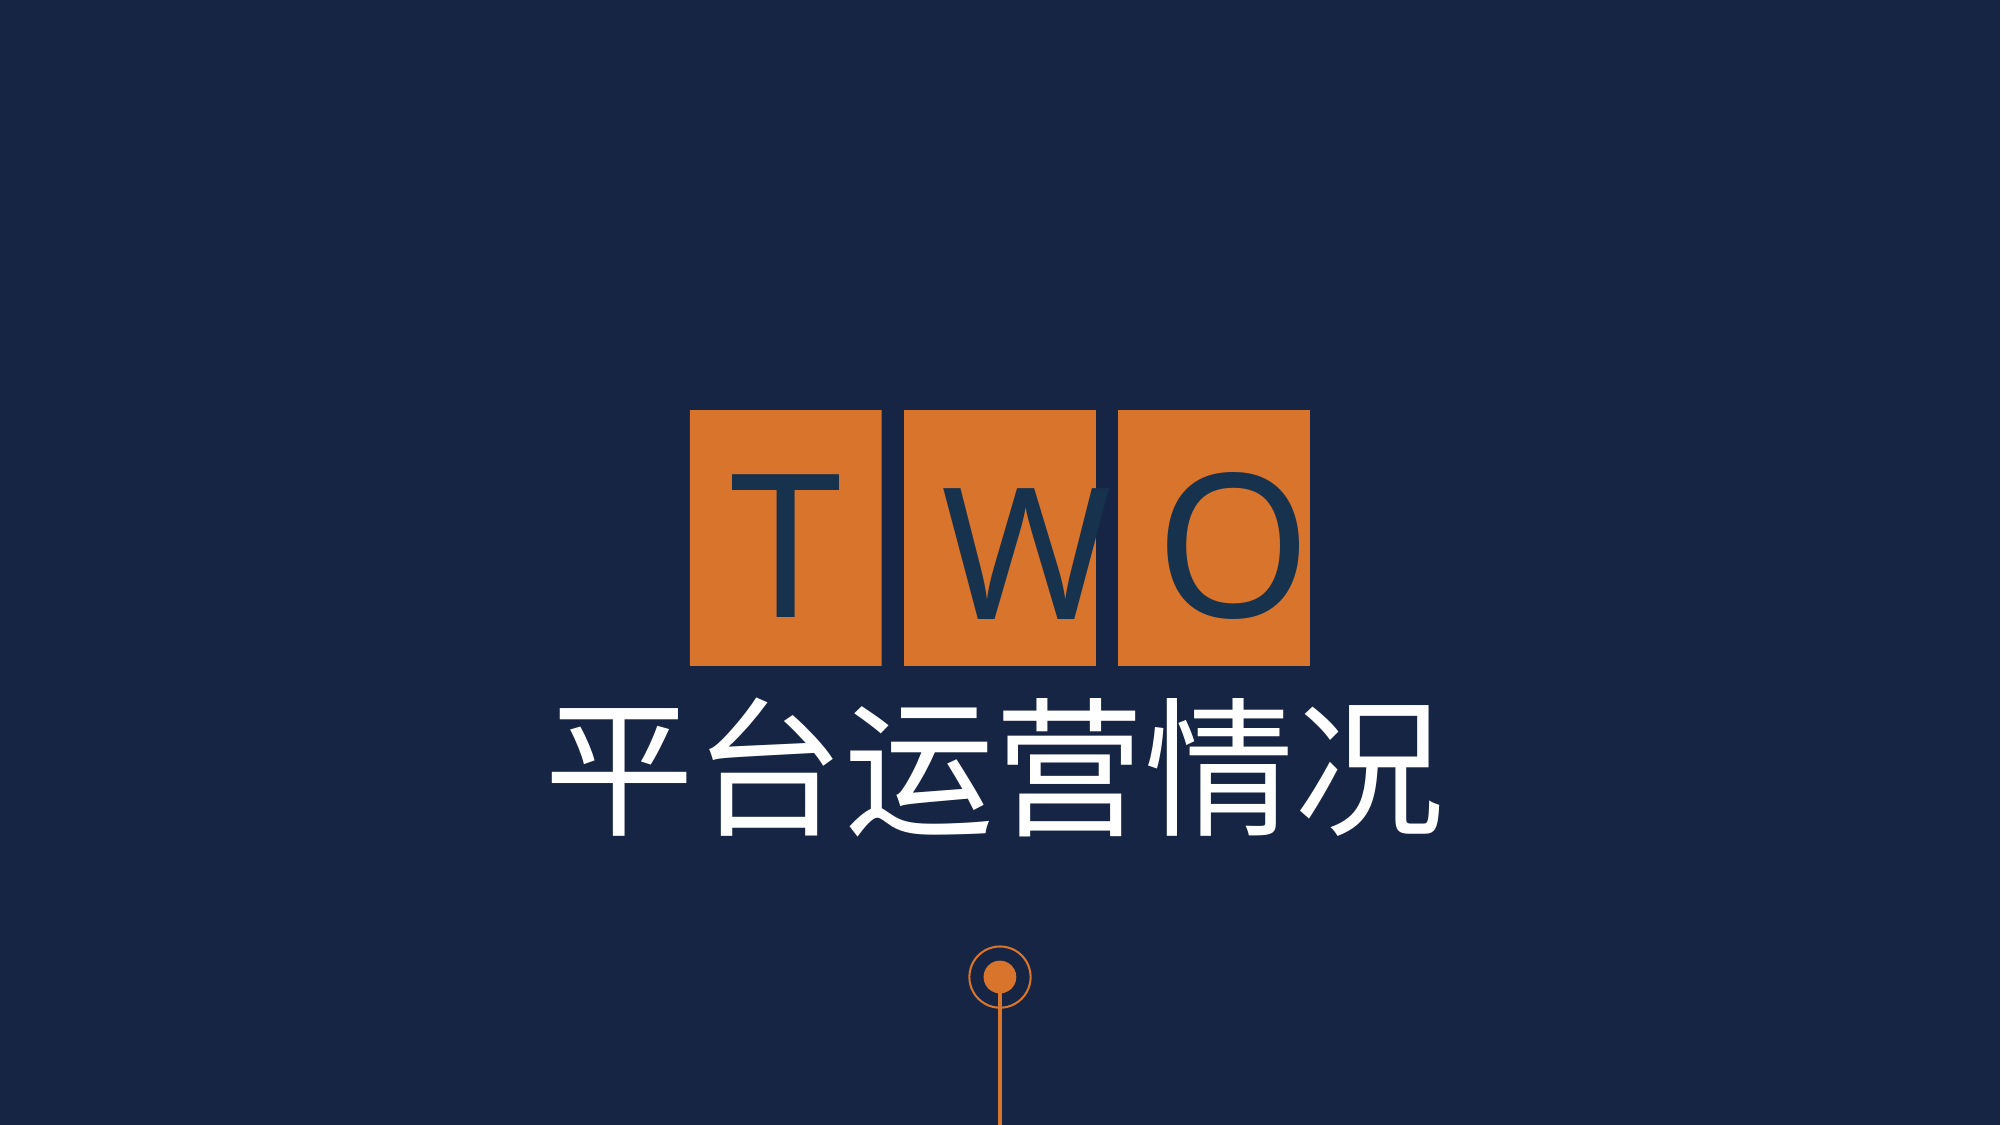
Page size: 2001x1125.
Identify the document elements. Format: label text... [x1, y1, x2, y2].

text_box [903, 409, 1097, 666]
text_box [968, 945, 1032, 1005]
text_box O [1141, 410, 1288, 665]
text_box W [926, 428, 1073, 664]
text_box T [712, 410, 859, 665]
text_box [1117, 409, 1311, 666]
text_box 平台运营情况 [519, 666, 1469, 862]
text_box [689, 409, 883, 666]
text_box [984, 961, 1016, 1125]
